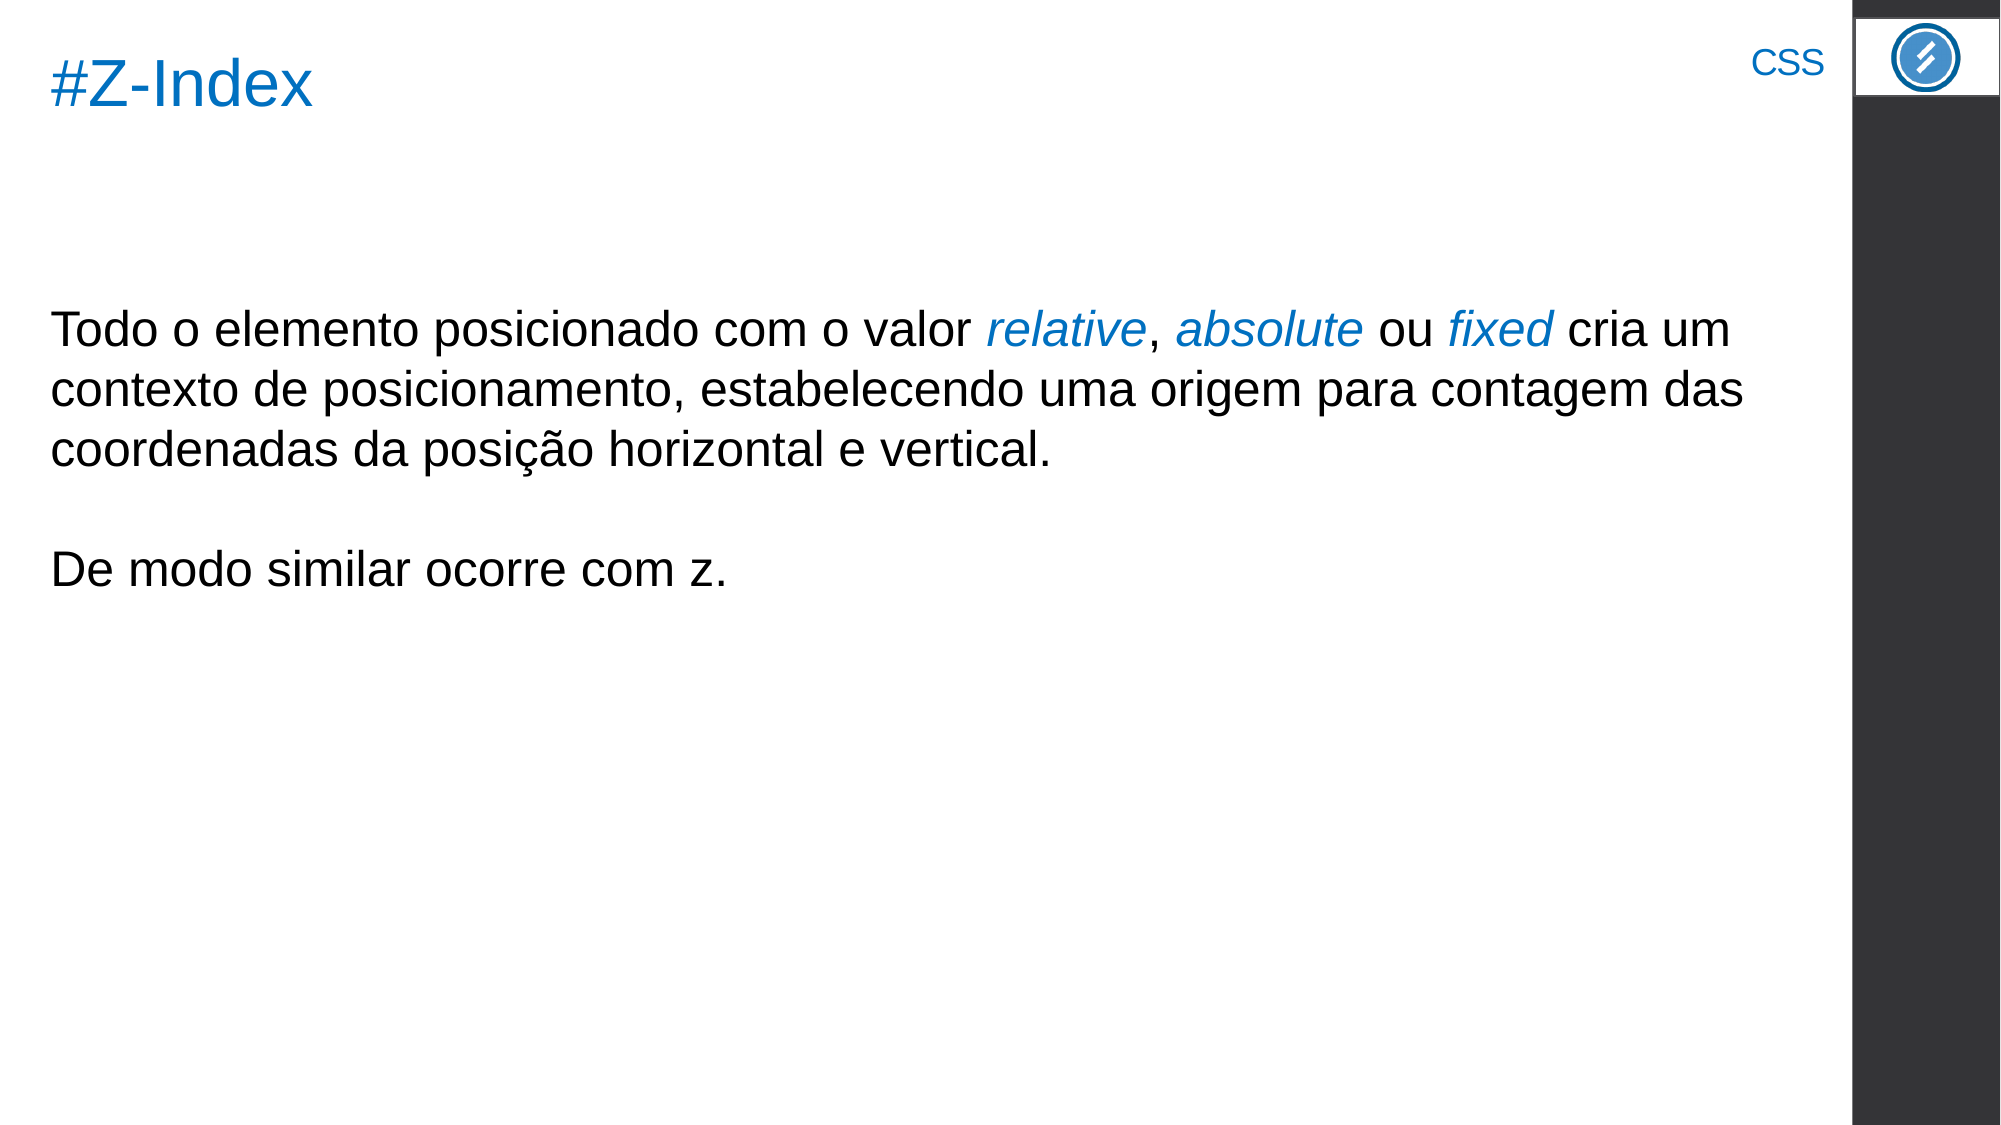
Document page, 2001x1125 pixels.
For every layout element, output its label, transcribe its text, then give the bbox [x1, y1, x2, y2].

text_box [1853, 17, 2000, 97]
title CSS [1248, 29, 1841, 91]
text_box #Z-Index [36, 32, 330, 128]
text_box Todo o elemento posicionado com o valor relative, absolute ou fixed cria um contexto de posicionamento, estabelecendo uma origem para contagem das coordenadas da posição horizontal e vertical. De modo similar ocorre com z. [35, 289, 1841, 605]
picture [1890, 23, 1963, 93]
